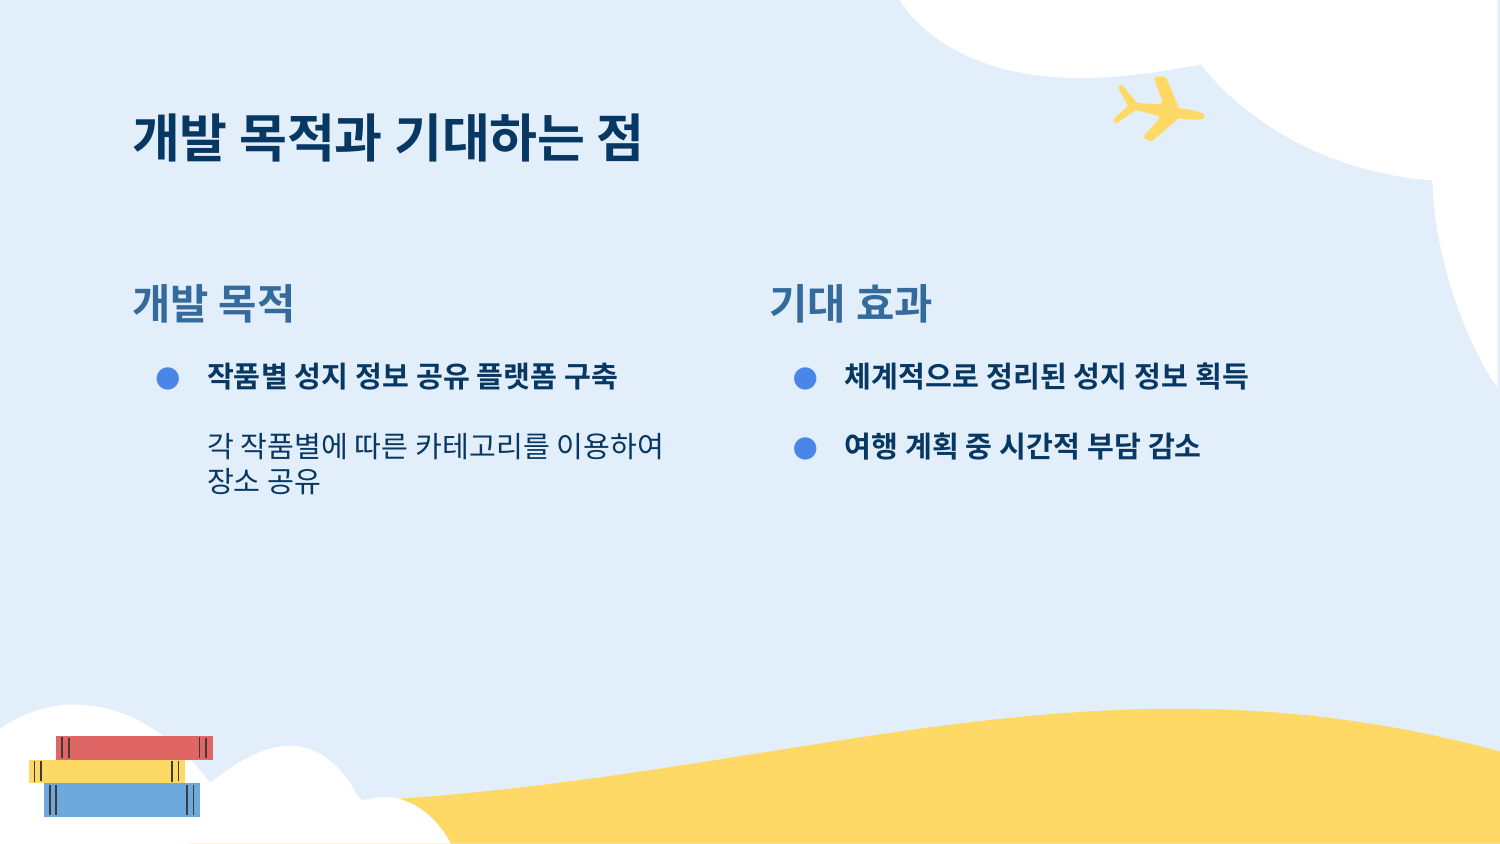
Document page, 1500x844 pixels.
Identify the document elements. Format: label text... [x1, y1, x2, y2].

title 기대 효과 [754, 278, 1268, 342]
text_box [900, 0, 1498, 388]
title 개발 목적 [116, 278, 630, 343]
subtitle 작품별 성지 정보 공유 플랫폼 구축 각 작품별에 따른 카테고리를 이용하여 장소 공유 [116, 342, 686, 624]
text_box [1113, 76, 1205, 141]
subtitle 체계적으로 정리된 성지 정보 획득 여행 계획 중 시간적 부담 감소 [754, 342, 1352, 624]
title 개발 목적과 기대하는 점 [116, 90, 1383, 185]
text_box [28, 735, 213, 818]
